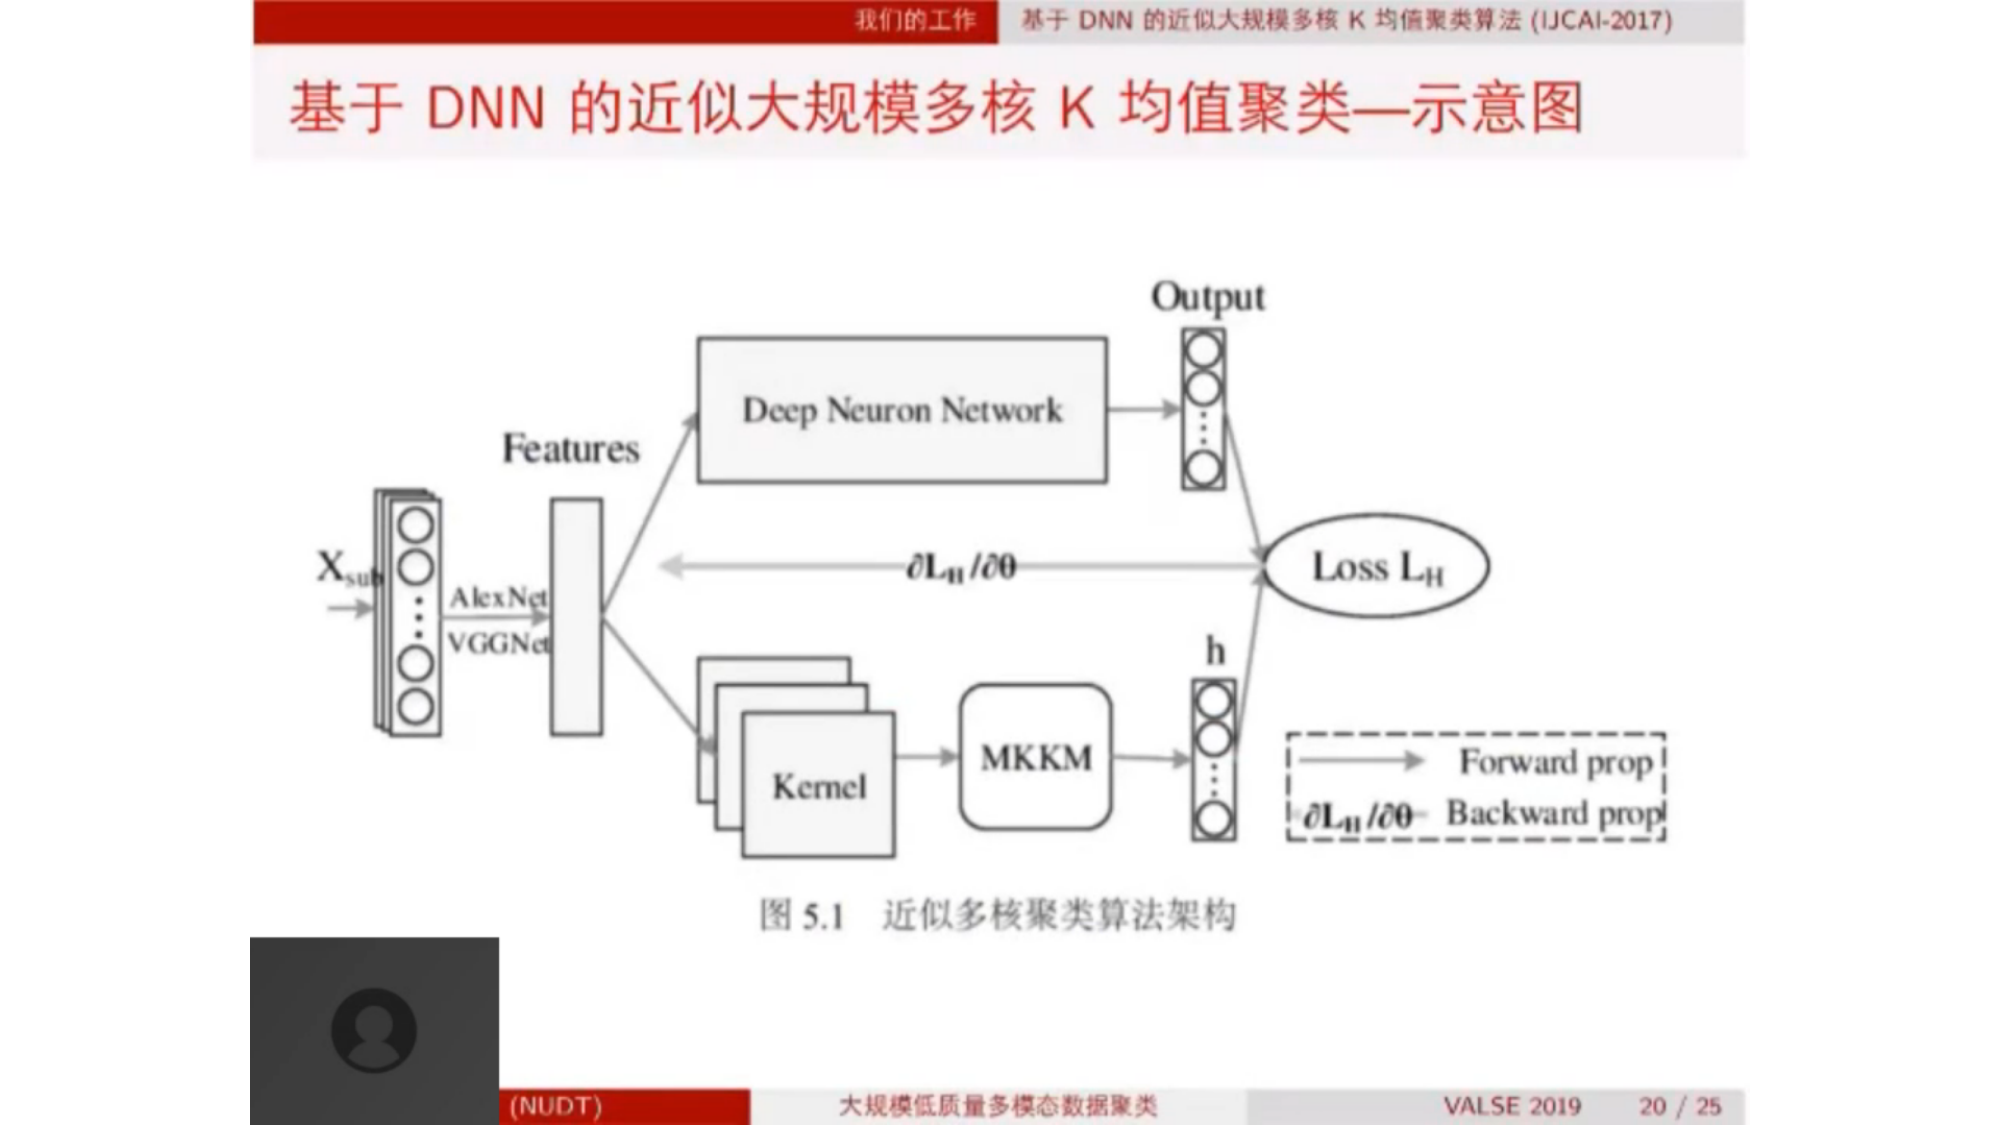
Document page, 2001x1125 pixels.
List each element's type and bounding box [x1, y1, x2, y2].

picture [250, 0, 1750, 1125]
